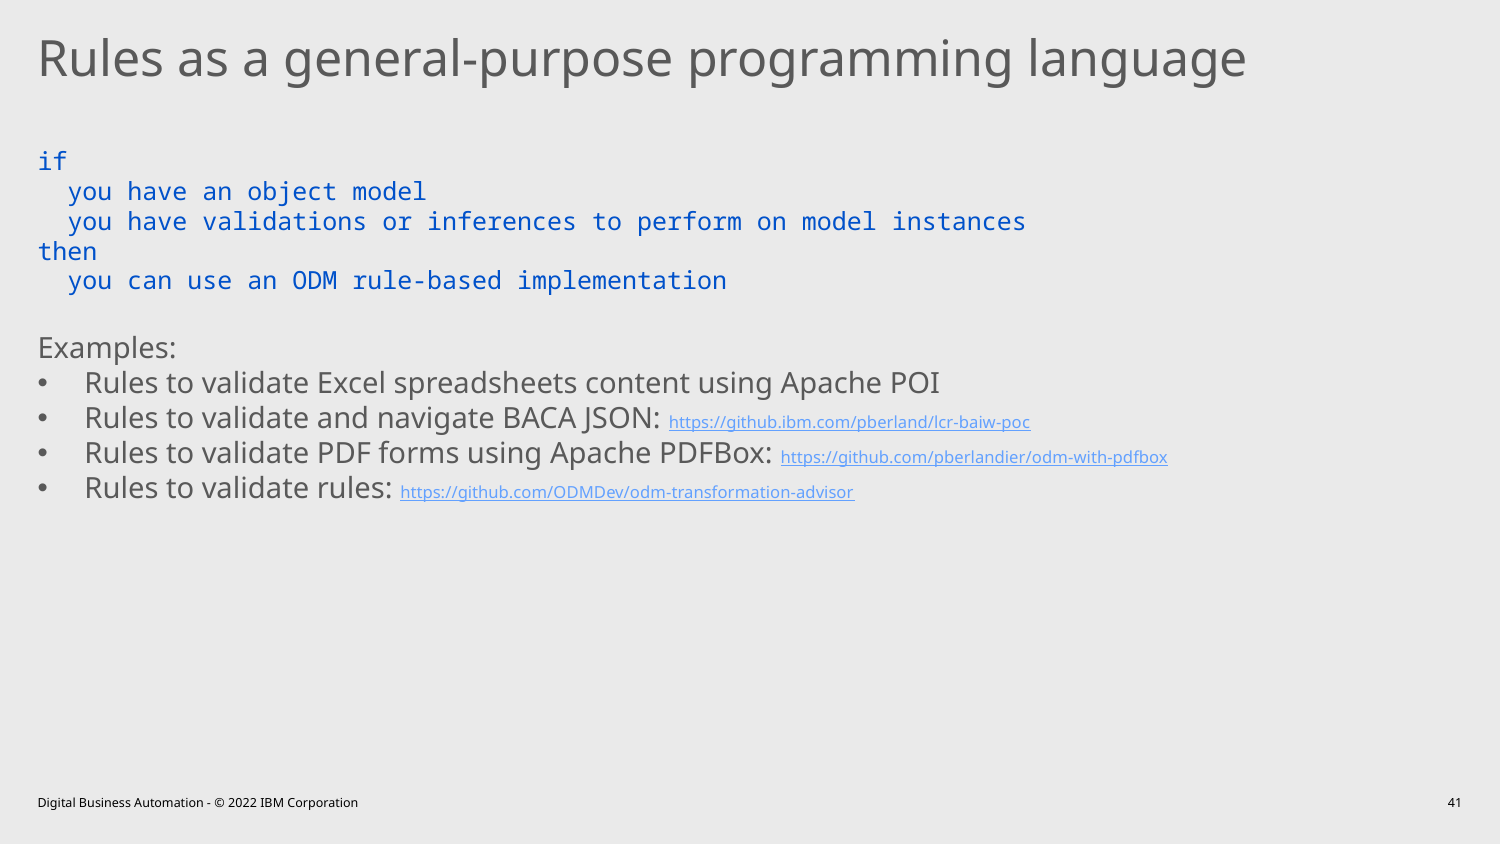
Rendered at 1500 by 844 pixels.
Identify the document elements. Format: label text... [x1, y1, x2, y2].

slide_number 41 [1125, 791, 1463, 815]
title Rules as a general-purpose programming language [37, 33, 1463, 97]
footer Digital Business Automation - © 2022 IBM Corporation [37, 791, 1088, 815]
list if you have an object model you have validations or inferences to perform on model instances then you can use an ODM rule-based implementation Examples: Rules to validate Excel spreadsheets content using Apache POI Rules to validate and navigate BACA JSON: https://github.ibm.com/pberland/lcr-baiw-poc Rules to validate PDF forms using Apache PDFBox: https://github.com/pberlandier/odm-with-pdfbox Rules to validate rules: https://github.com/ODMDev/odm-transformation-advisor [37, 145, 1463, 773]
